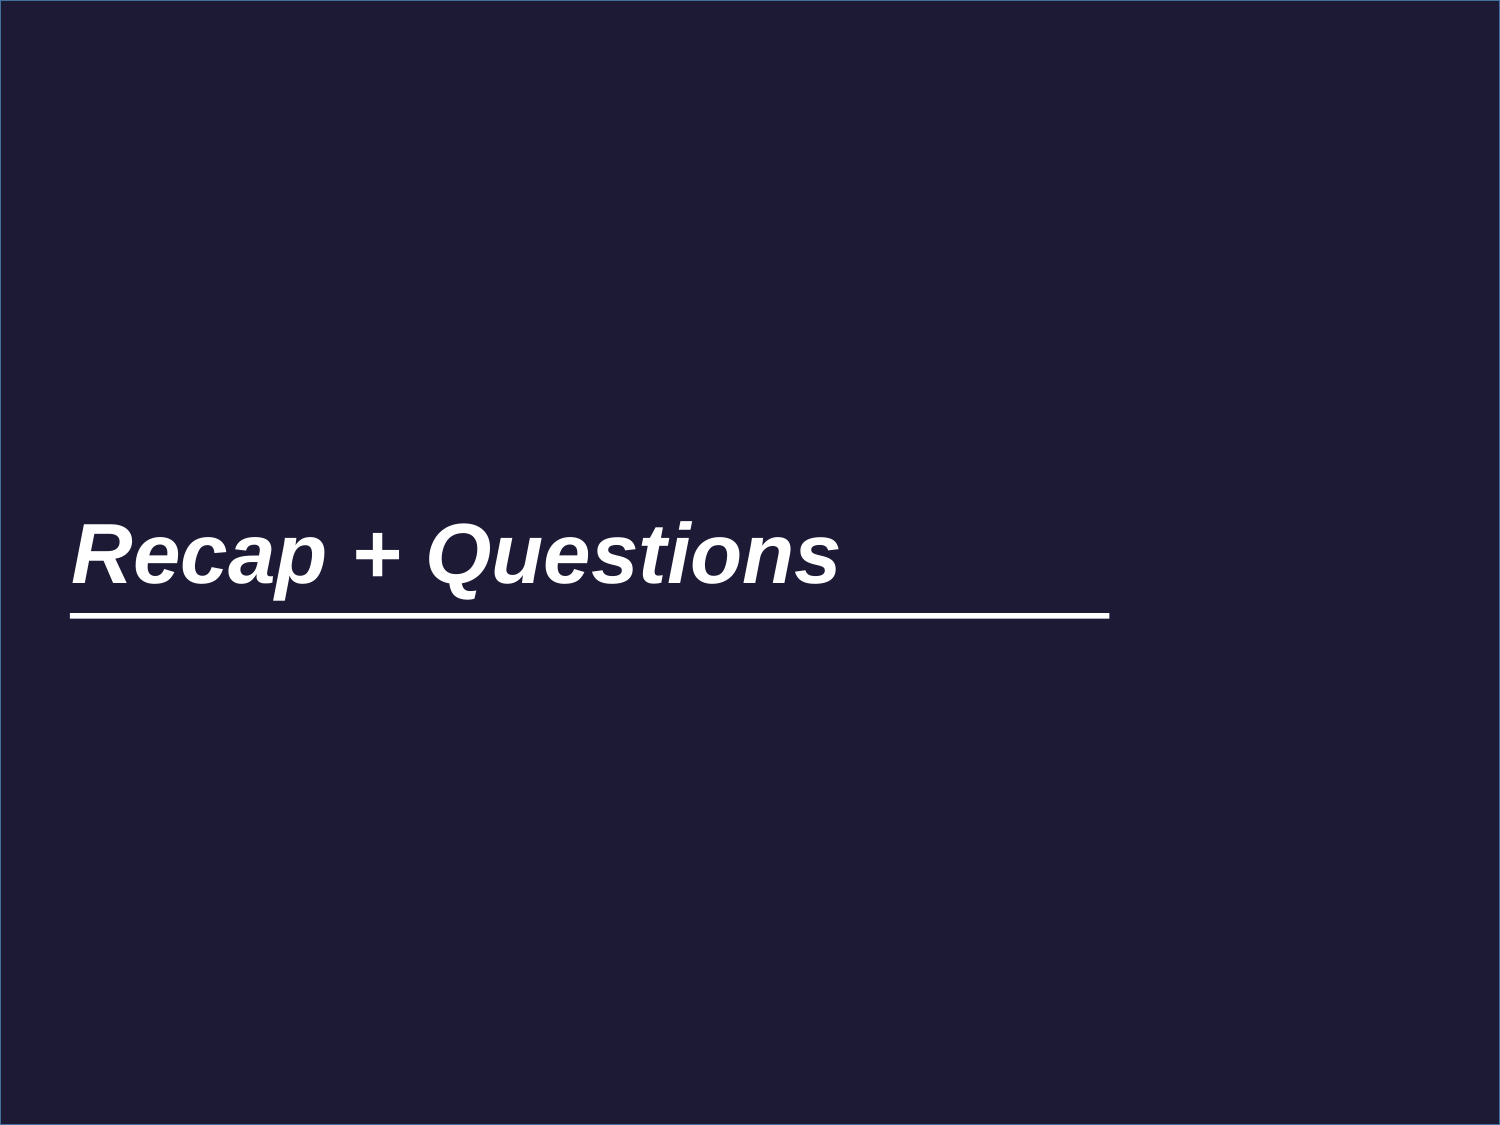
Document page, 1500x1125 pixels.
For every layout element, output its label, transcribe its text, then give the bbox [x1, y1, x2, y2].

title Recap + Questions [63, 483, 1415, 628]
